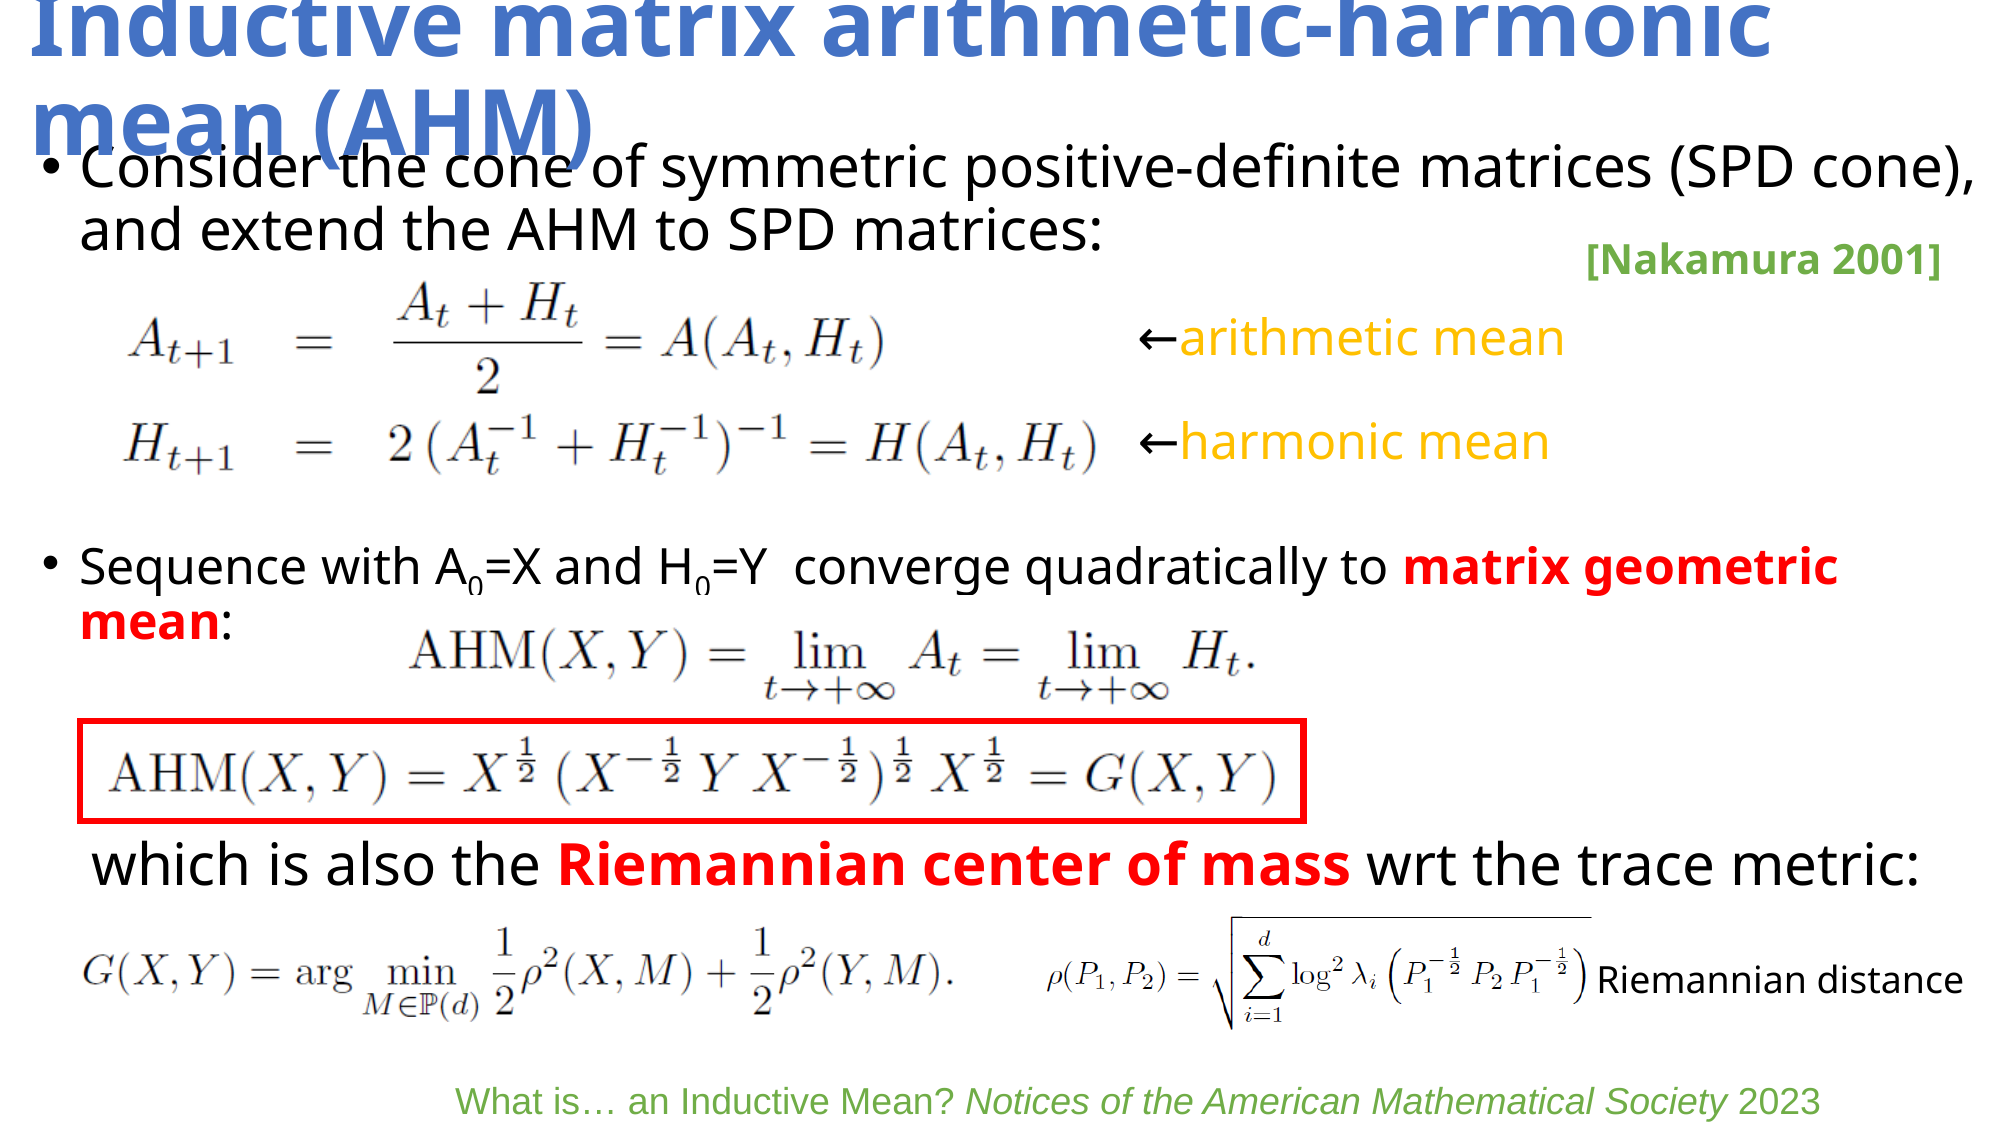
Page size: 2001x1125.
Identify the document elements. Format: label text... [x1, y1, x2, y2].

picture [120, 270, 1147, 508]
text_box [79, 720, 1304, 822]
text_box What is… an Inductive Mean? Notices of the American Mathematical Society 2023 [440, 1069, 2000, 1125]
text_box ←arithmetic mean [1147, 298, 1595, 374]
list Consider the cone of symmetric positive-definite matrices (SPD cone), and extend the AHM to SPD matrices: Sequence with A0=X and H0=Y converge quadratically to matrix geometric mean: [26, 186, 2000, 844]
text_box ←harmonic mean [1147, 402, 1580, 478]
text_box Riemannian distance [1610, 948, 1980, 1009]
picture [105, 595, 1278, 820]
picture [78, 917, 965, 1032]
text_box [Nakamura 2001] [1570, 225, 1957, 291]
text_box which is also the Riemannian center of mass wrt the trace metric: [76, 819, 1936, 905]
picture [1026, 910, 1610, 1034]
title Inductive matrix arithmetic-harmonic mean (AHM) [14, 0, 2000, 186]
